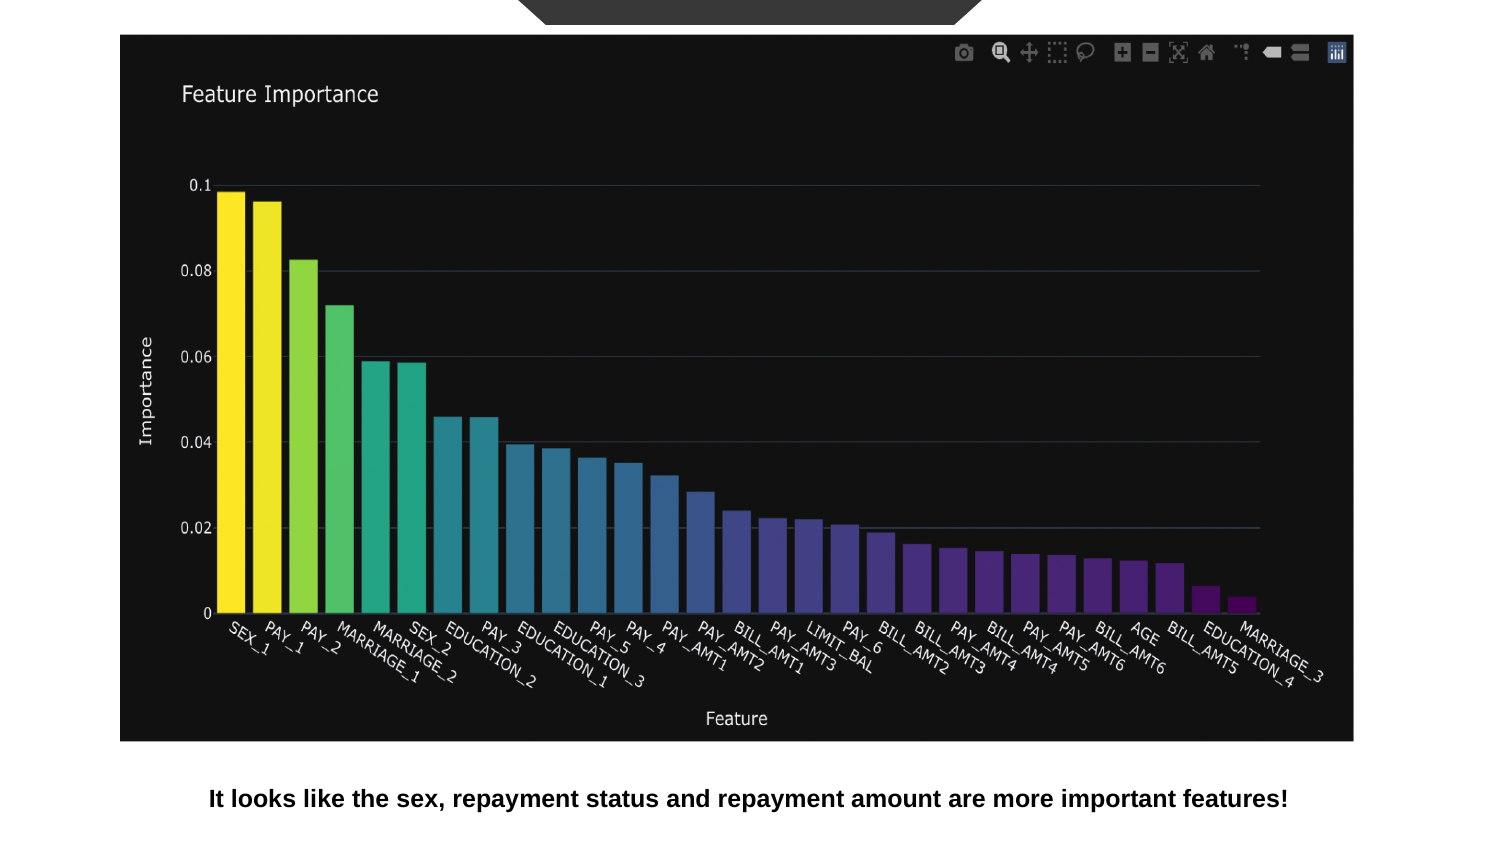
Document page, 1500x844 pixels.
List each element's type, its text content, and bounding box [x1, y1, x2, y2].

text_box It looks like the sex, repayment status and repayment amount are more important features! [85, 755, 1414, 844]
picture [108, 25, 1366, 757]
